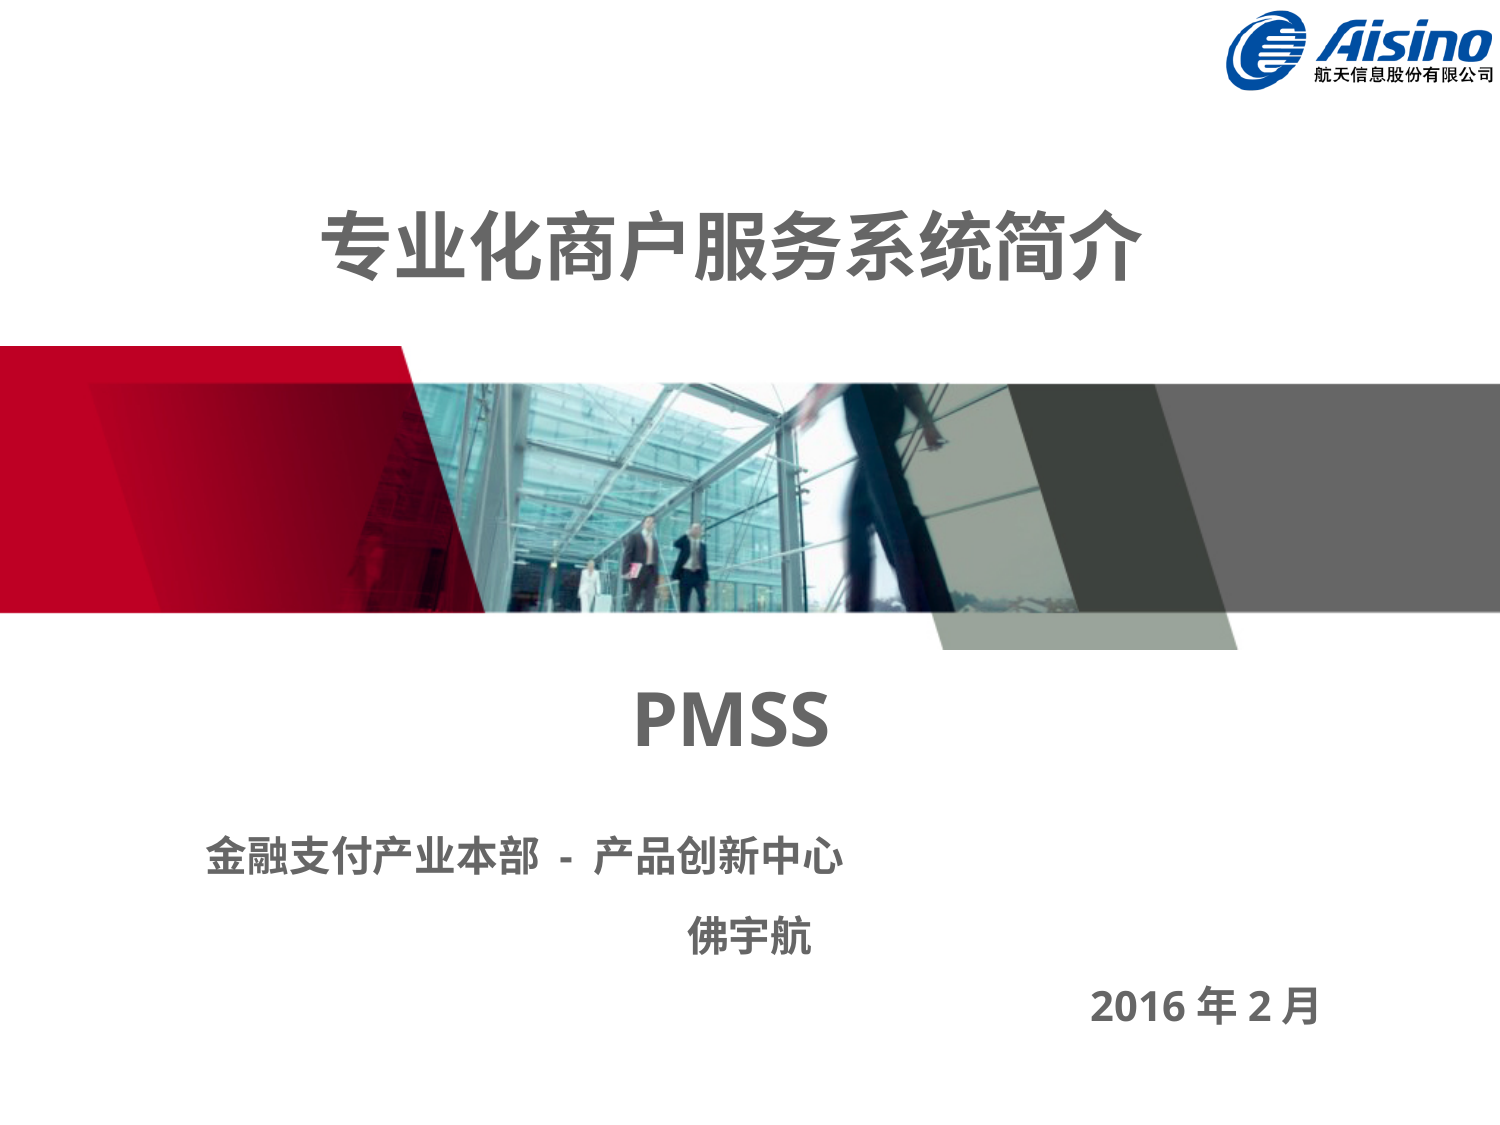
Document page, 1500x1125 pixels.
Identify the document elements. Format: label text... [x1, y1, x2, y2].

picture [0, 346, 1500, 650]
text_box 2016年2月 [996, 972, 1418, 1038]
subtitle 金融支付产业本部 - 产品创新中心 [0, 835, 1050, 977]
text_box PMSS [0, 609, 1463, 835]
picture [1212, 0, 1500, 96]
text_box 佛宇航 [503, 902, 996, 968]
title 专业化商户服务系统简介 [0, 137, 1463, 363]
